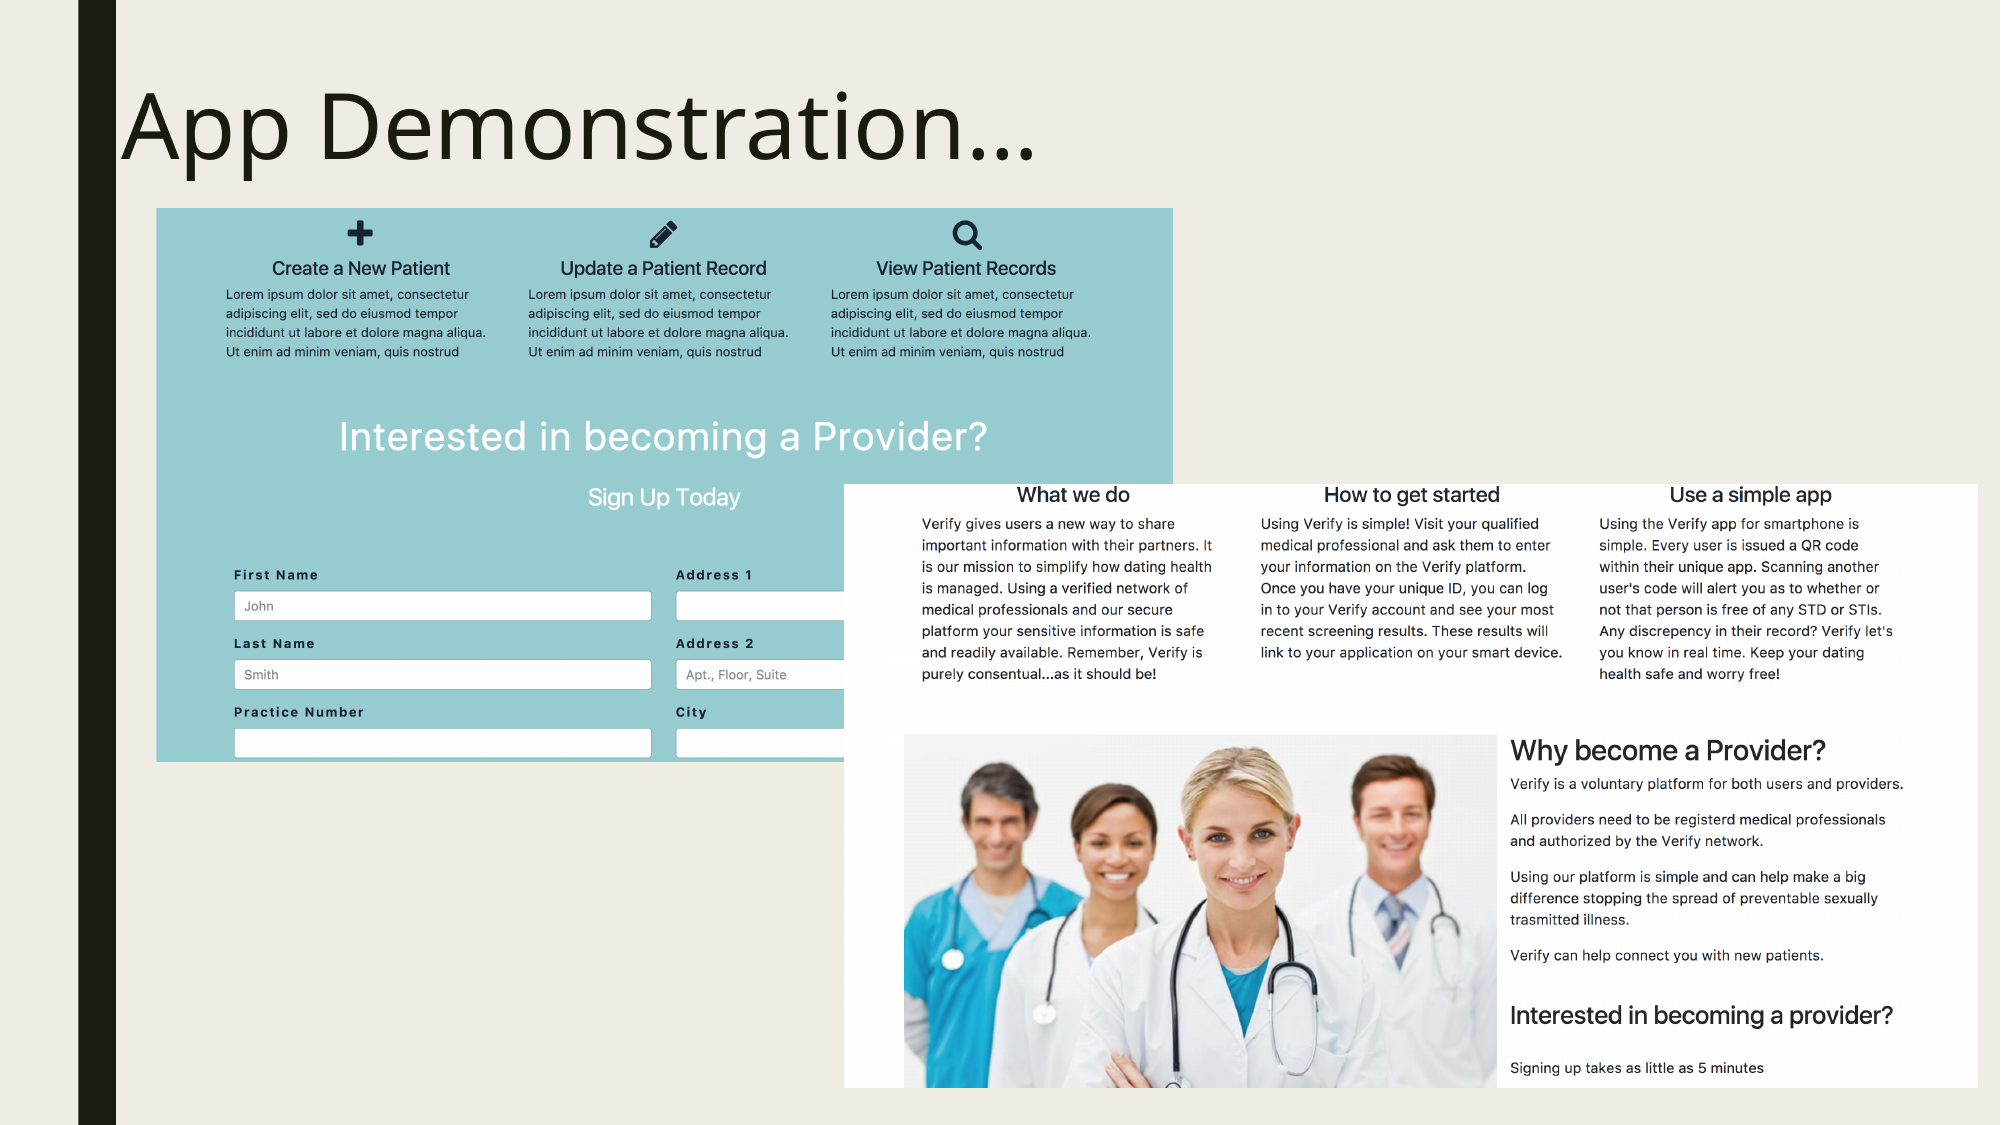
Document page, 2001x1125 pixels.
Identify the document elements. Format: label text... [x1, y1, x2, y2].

picture [156, 208, 1978, 1088]
title App Demonstration… [106, 74, 1649, 209]
